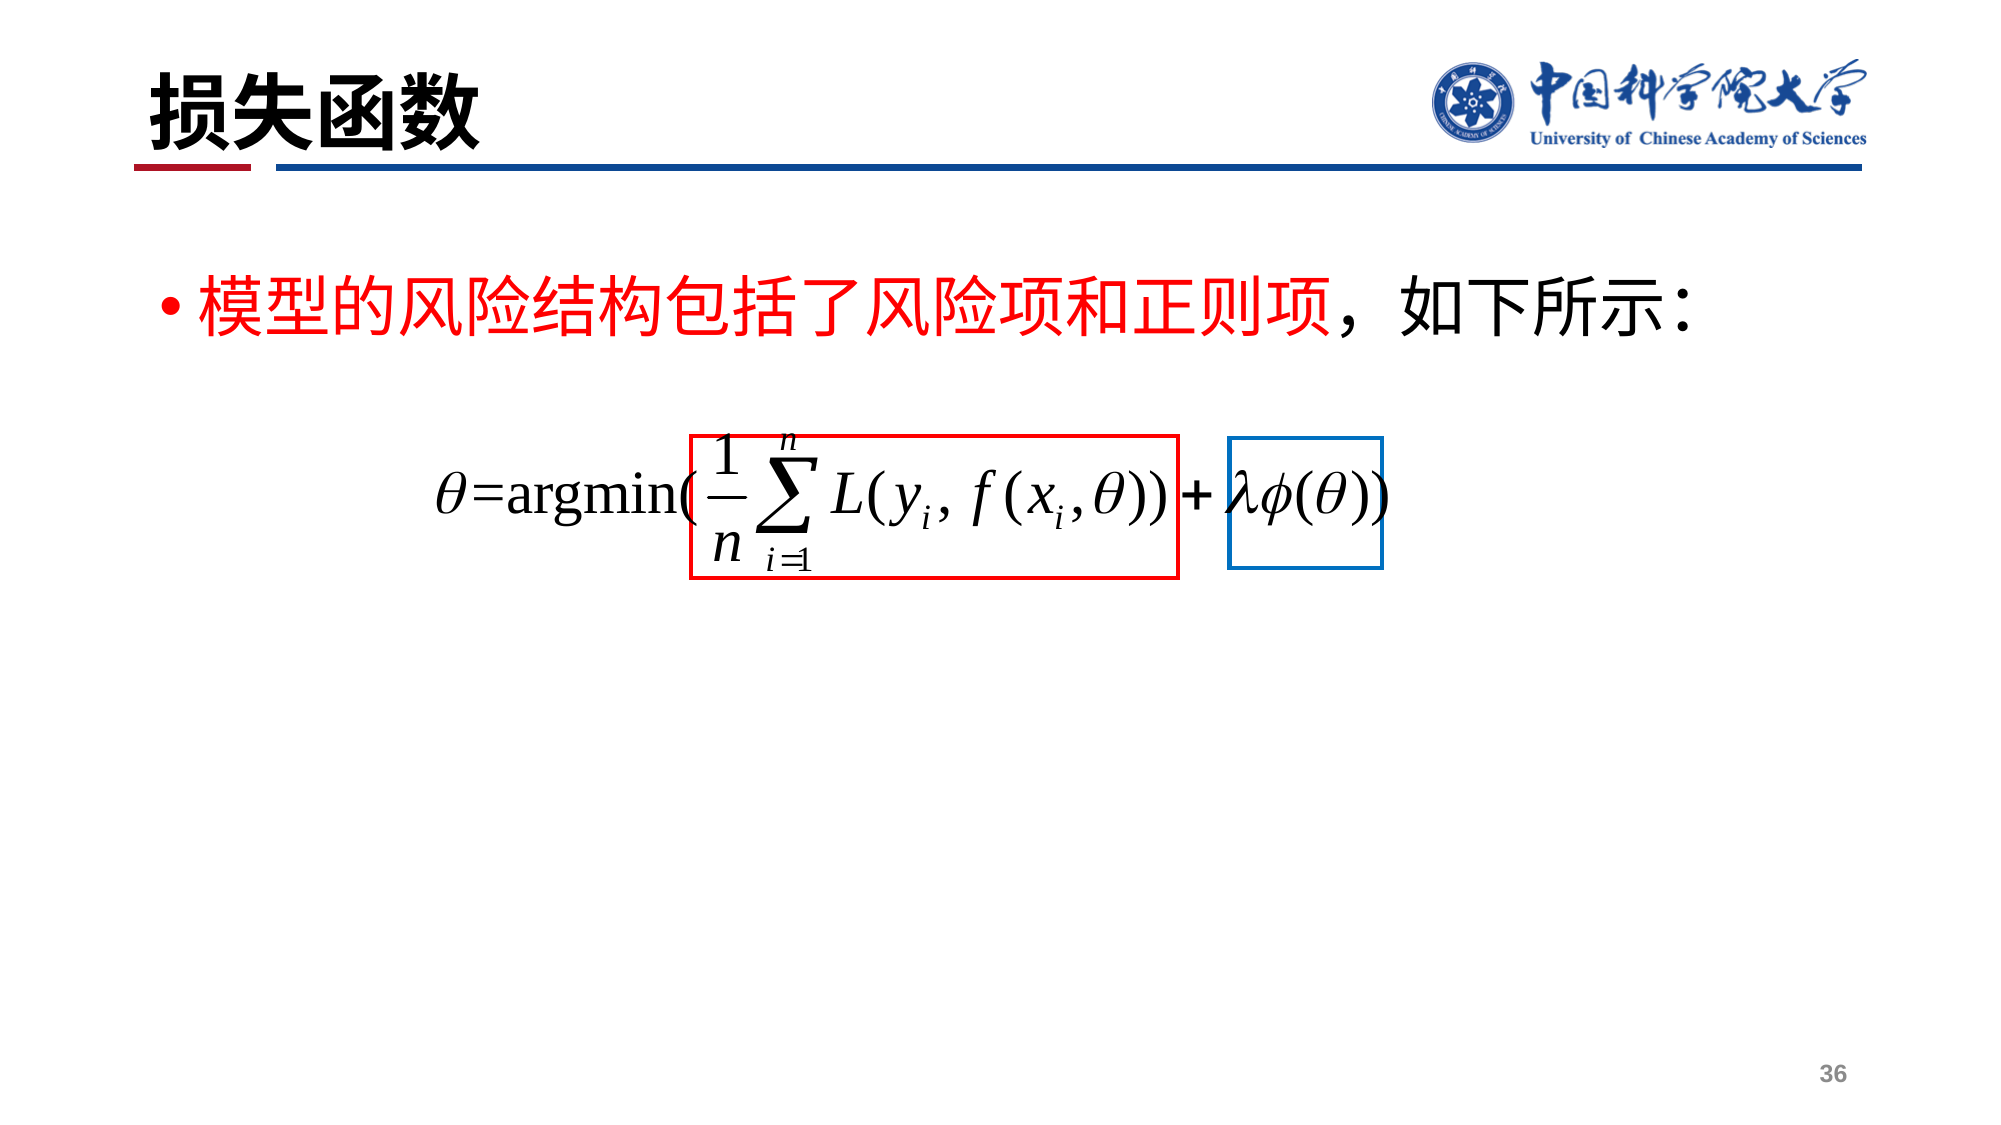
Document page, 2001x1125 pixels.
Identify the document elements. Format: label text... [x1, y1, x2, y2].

list 模型的风险结构包括了风险项和正则项，如下所示： [145, 217, 1871, 1048]
picture [1863, 59, 1867, 148]
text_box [427, 410, 1403, 586]
slide_number 36 [1412, 1042, 1863, 1103]
title 损失函数 [133, 0, 1863, 168]
